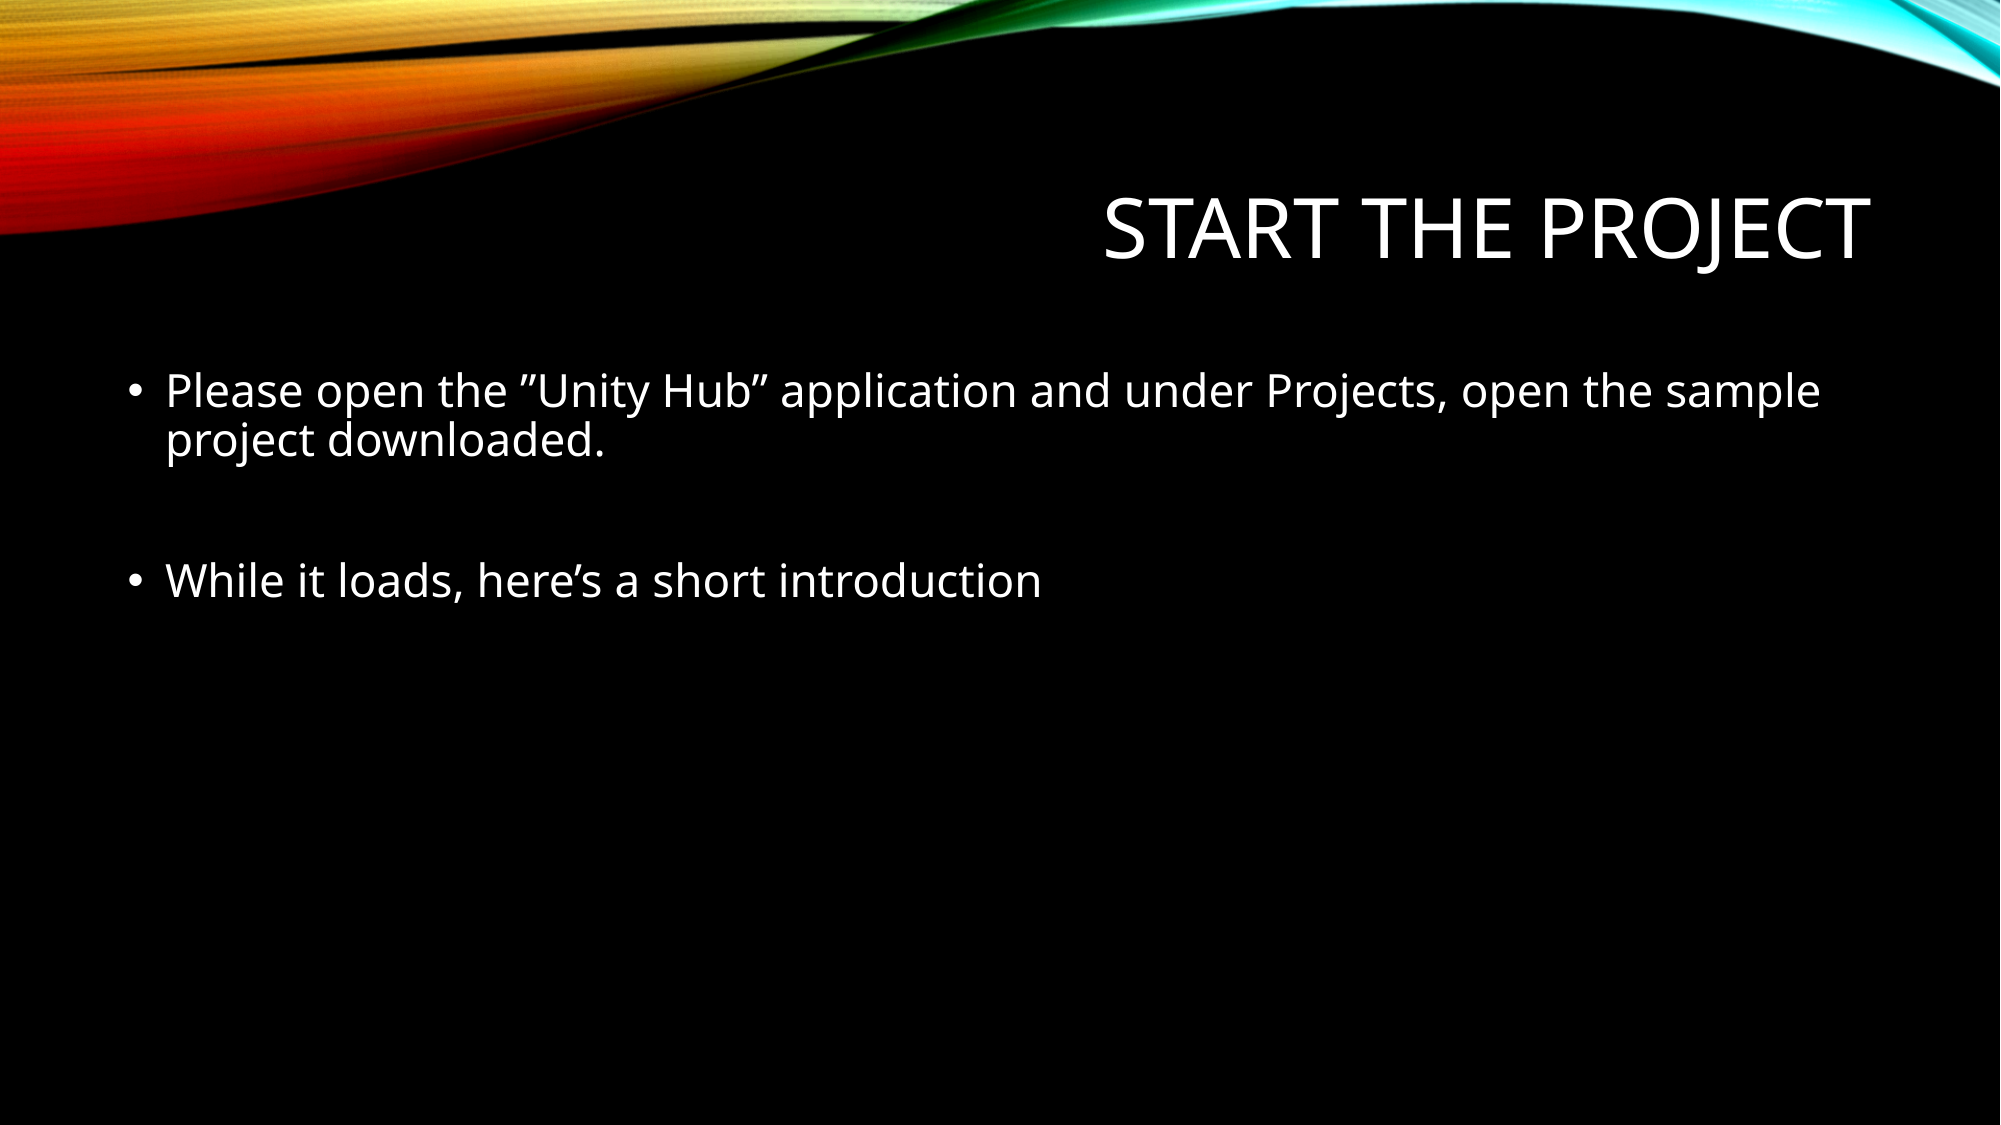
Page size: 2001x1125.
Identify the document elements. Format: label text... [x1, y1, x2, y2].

title Start the project [474, 125, 1888, 338]
list Please open the ”Unity Hub” application and under Projects, open the sample project downloaded. While it loads, here’s a short introduction [112, 360, 1888, 1021]
picture [0, 0, 2000, 237]
